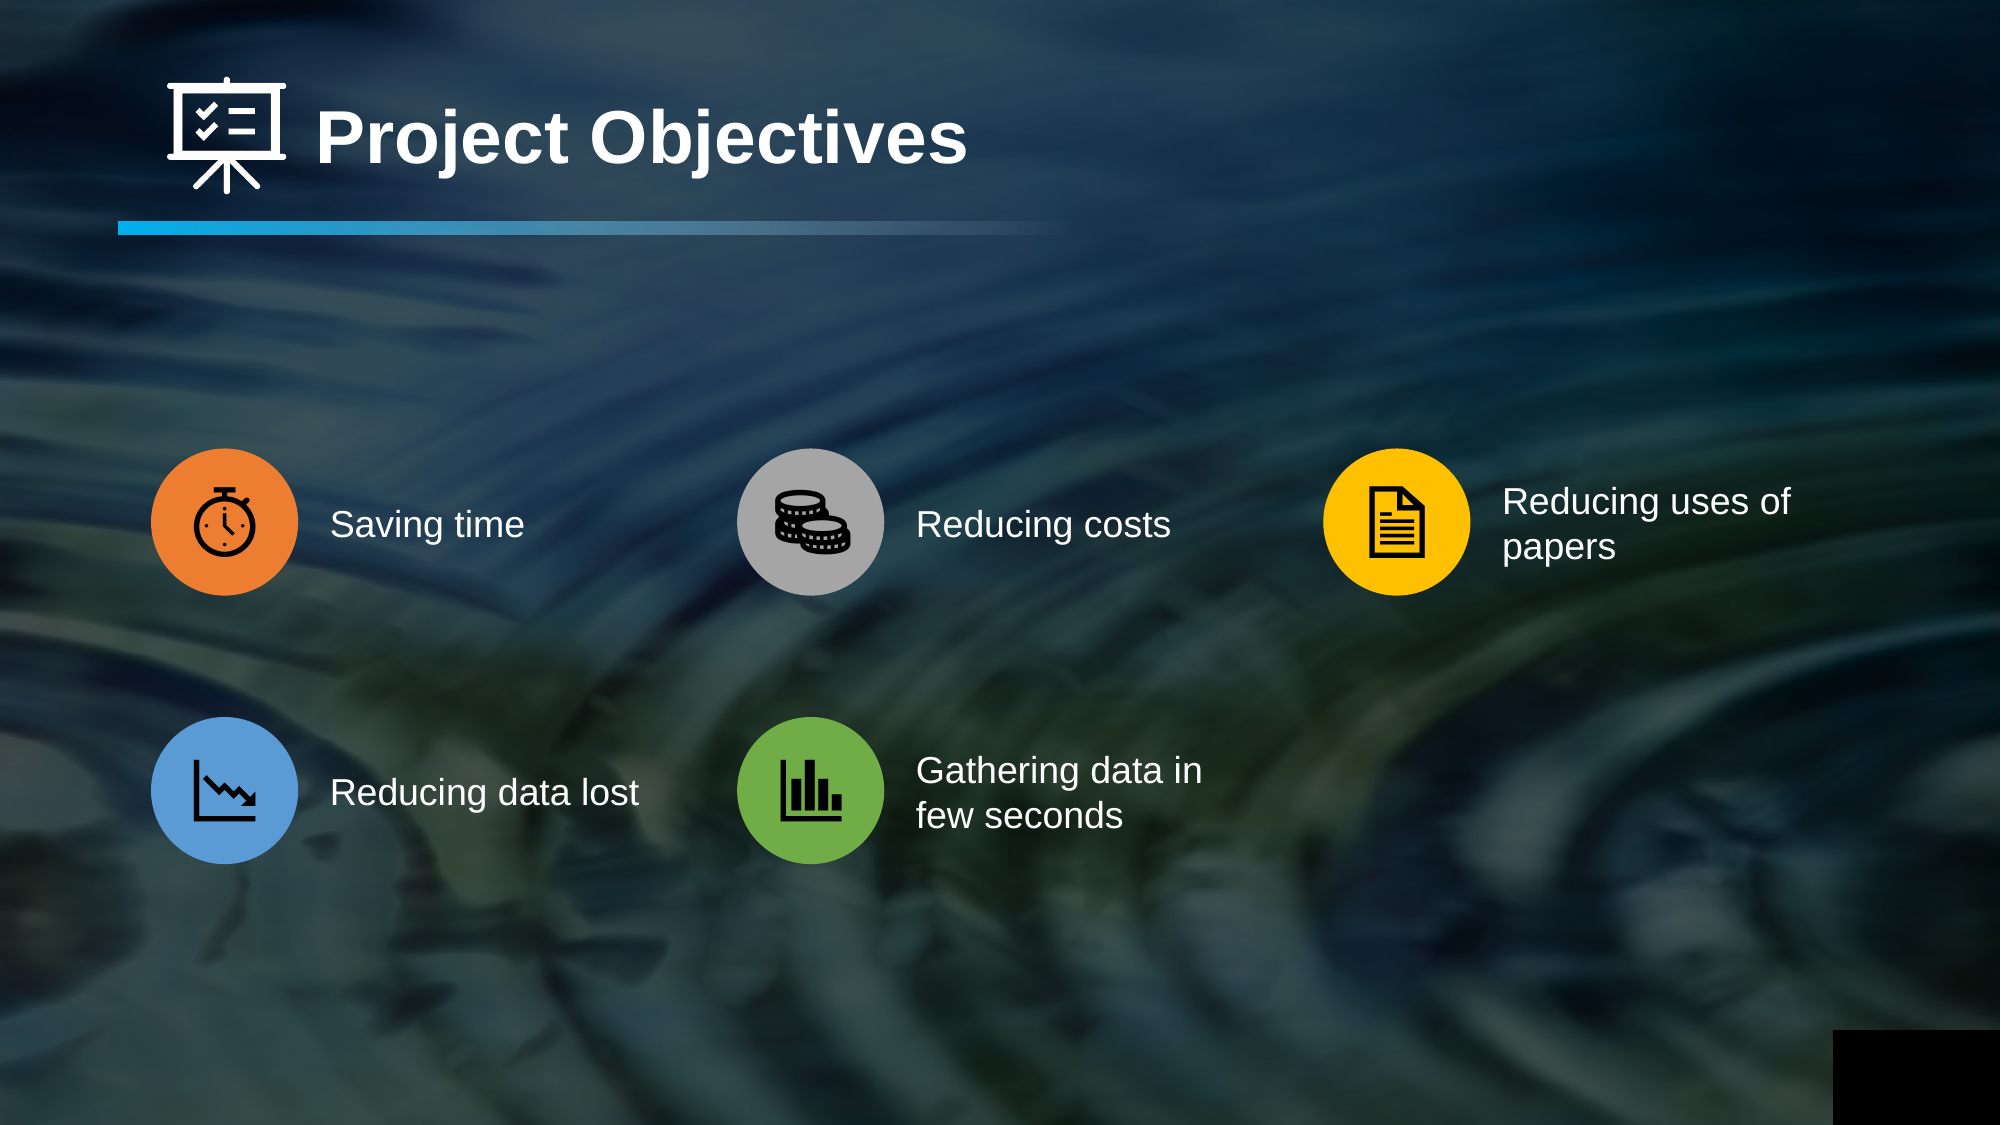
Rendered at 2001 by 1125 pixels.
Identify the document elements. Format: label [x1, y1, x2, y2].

text_box [150, 59, 1076, 210]
text_box [151, 448, 677, 596]
picture [0, 0, 2000, 1125]
text_box [737, 716, 1263, 865]
text_box [737, 448, 1263, 596]
text_box [1323, 448, 1849, 596]
text_box [151, 716, 677, 865]
